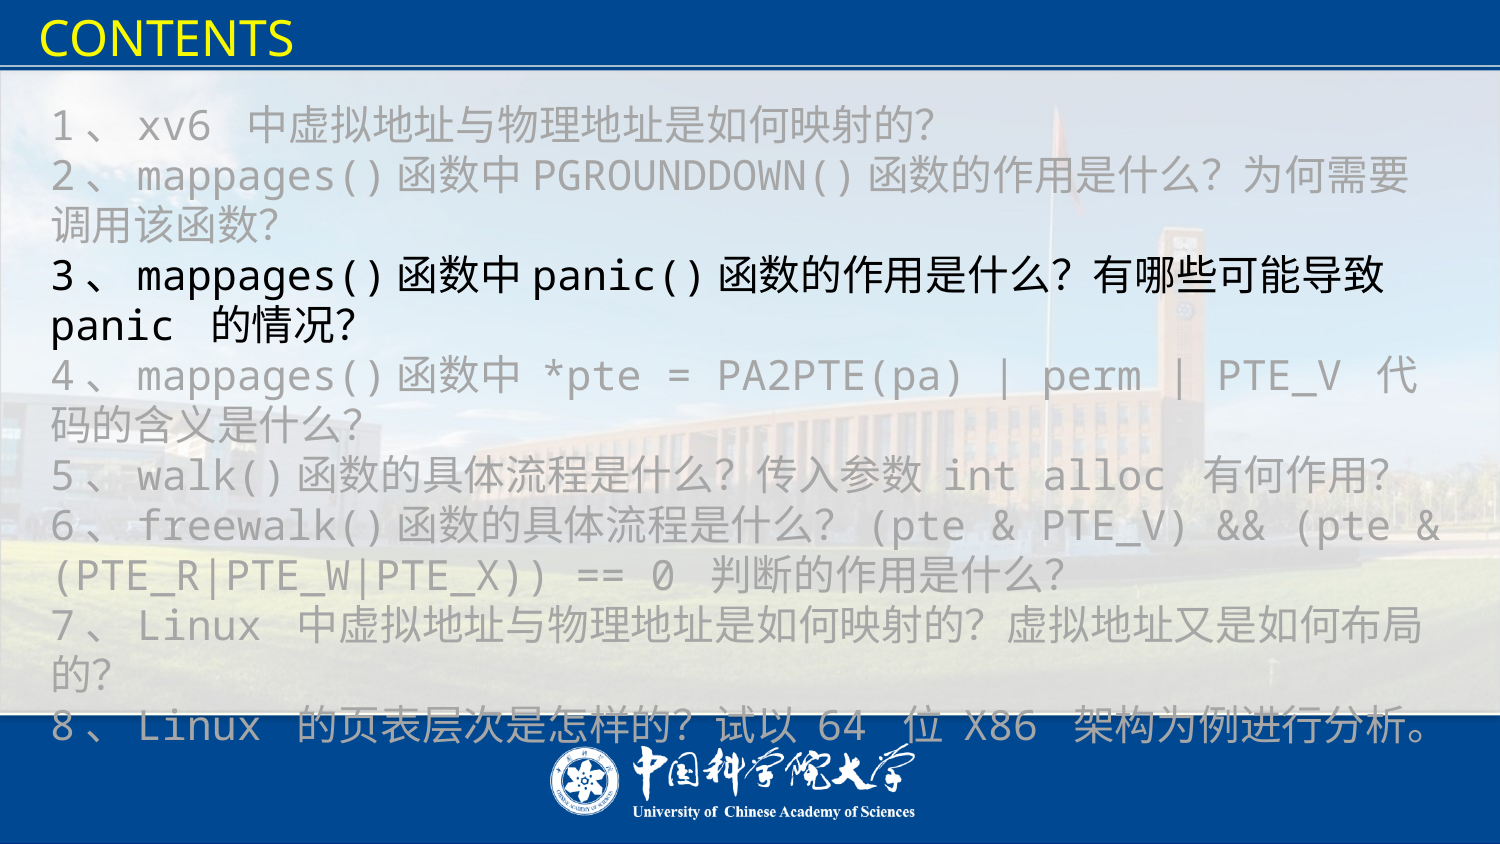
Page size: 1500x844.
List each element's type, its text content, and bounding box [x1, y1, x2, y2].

text_box CONTENTS [23, 0, 310, 74]
text_box 1、xv6 中虚拟地址与物理地址是如何映射的？ 2、mappages()函数中PGROUNDDOWN()函数的作⽤是什么？为何需要调⽤该函数？ 3、mappages()函数中panic()函数的作用是什么？有哪些可能导致 panic 的情况？ 4、mappages()函数中 *pte = PA2PTE(pa) | perm | PTE_V 代码的含义是什么？ 5、walk()函数的具体流程是什么？传入参数 int alloc 有何作用？ 6、freewalk()函数的具体流程是什么？(pte & PTE_V) && (pte & (PTE_R|PTE_W|PTE_X)) == 0 判断的作用是什么？ 7、Linux 中虚拟地址与物理地址是如何映射的？虚拟地址又是如何布局的？ 8、Linux 的页表层次是怎样的？试以 64 位 X86 架构为例进行分析。 [35, 91, 1465, 757]
picture [550, 757, 915, 820]
picture [0, 73, 1500, 712]
